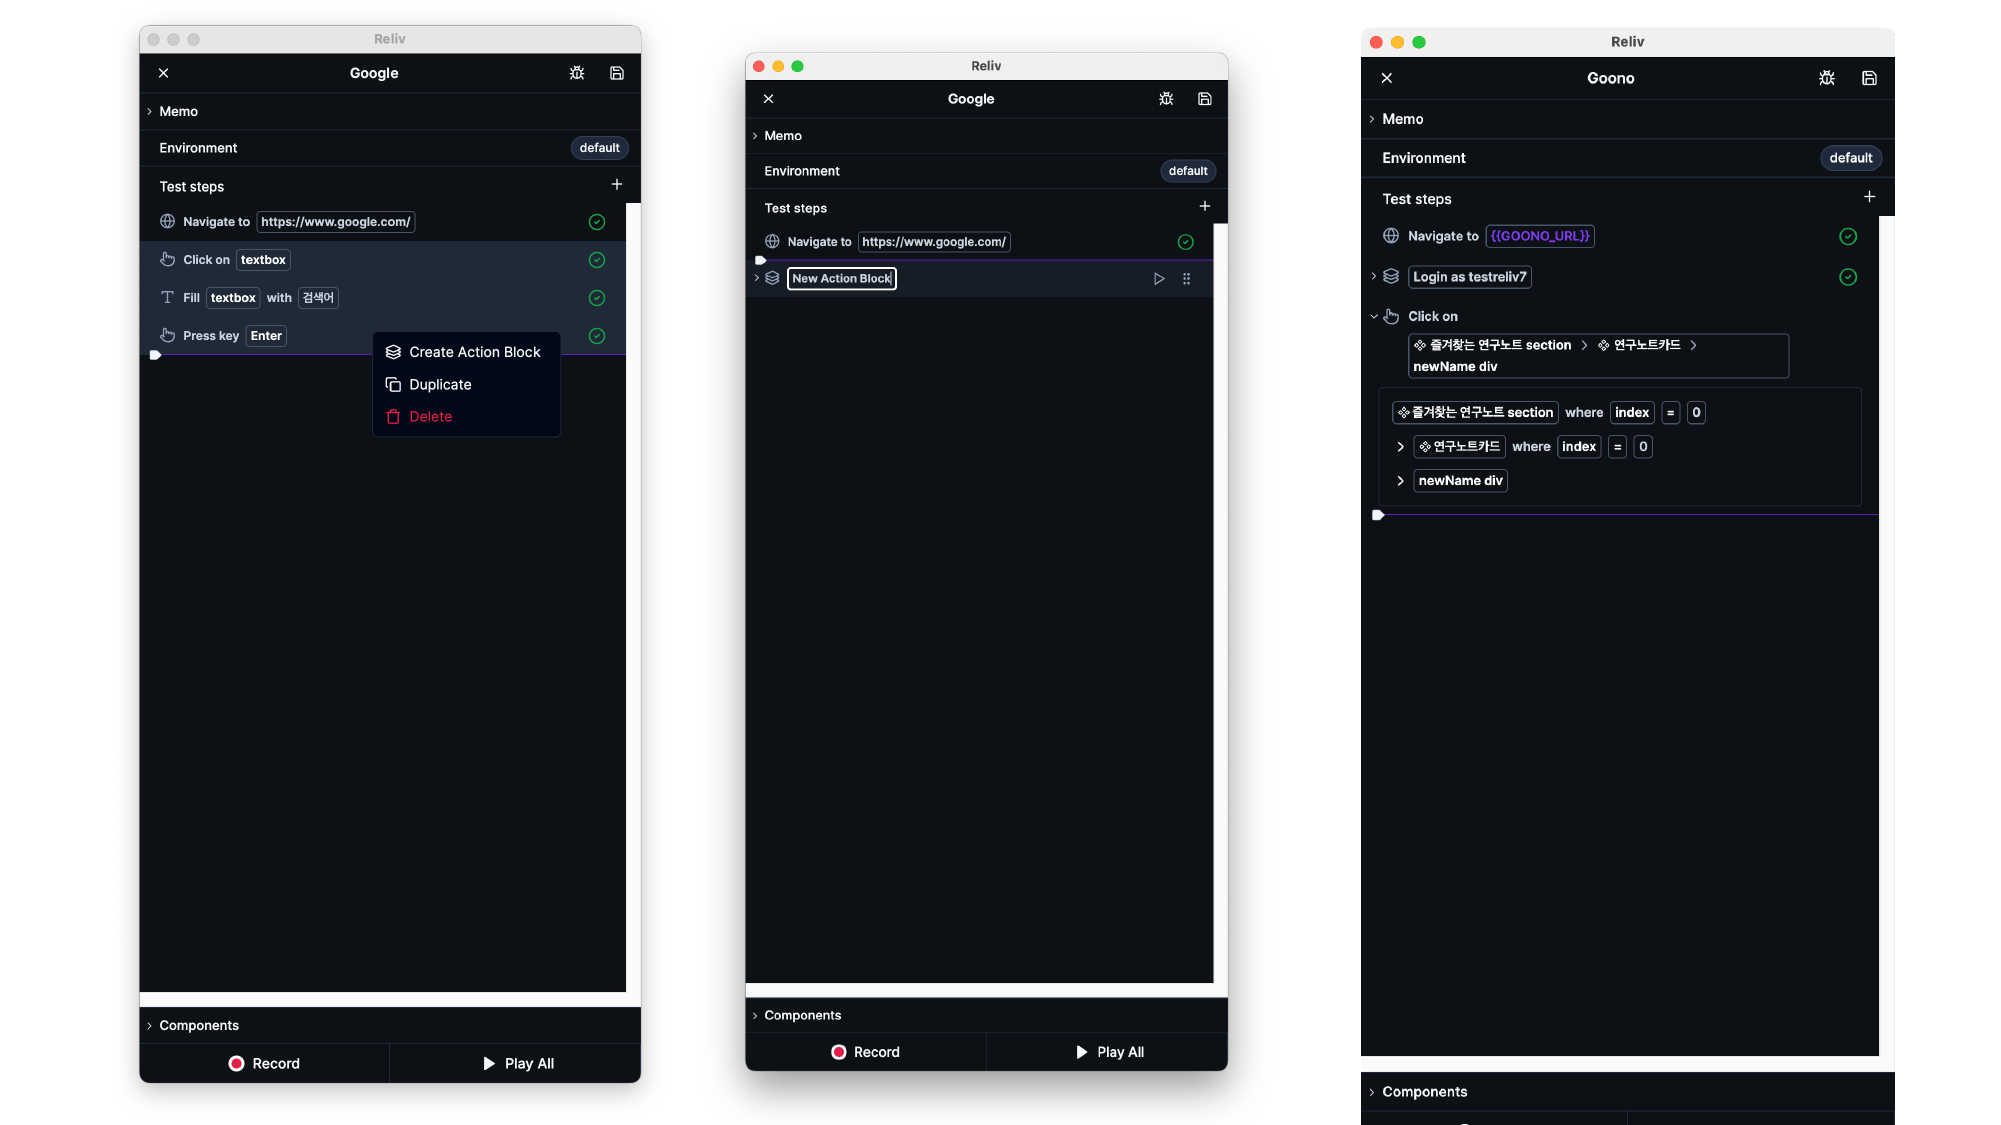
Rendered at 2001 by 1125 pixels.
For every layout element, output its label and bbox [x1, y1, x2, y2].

picture [691, 16, 1282, 1125]
picture [1361, 27, 1895, 1125]
picture [105, 0, 675, 1125]
